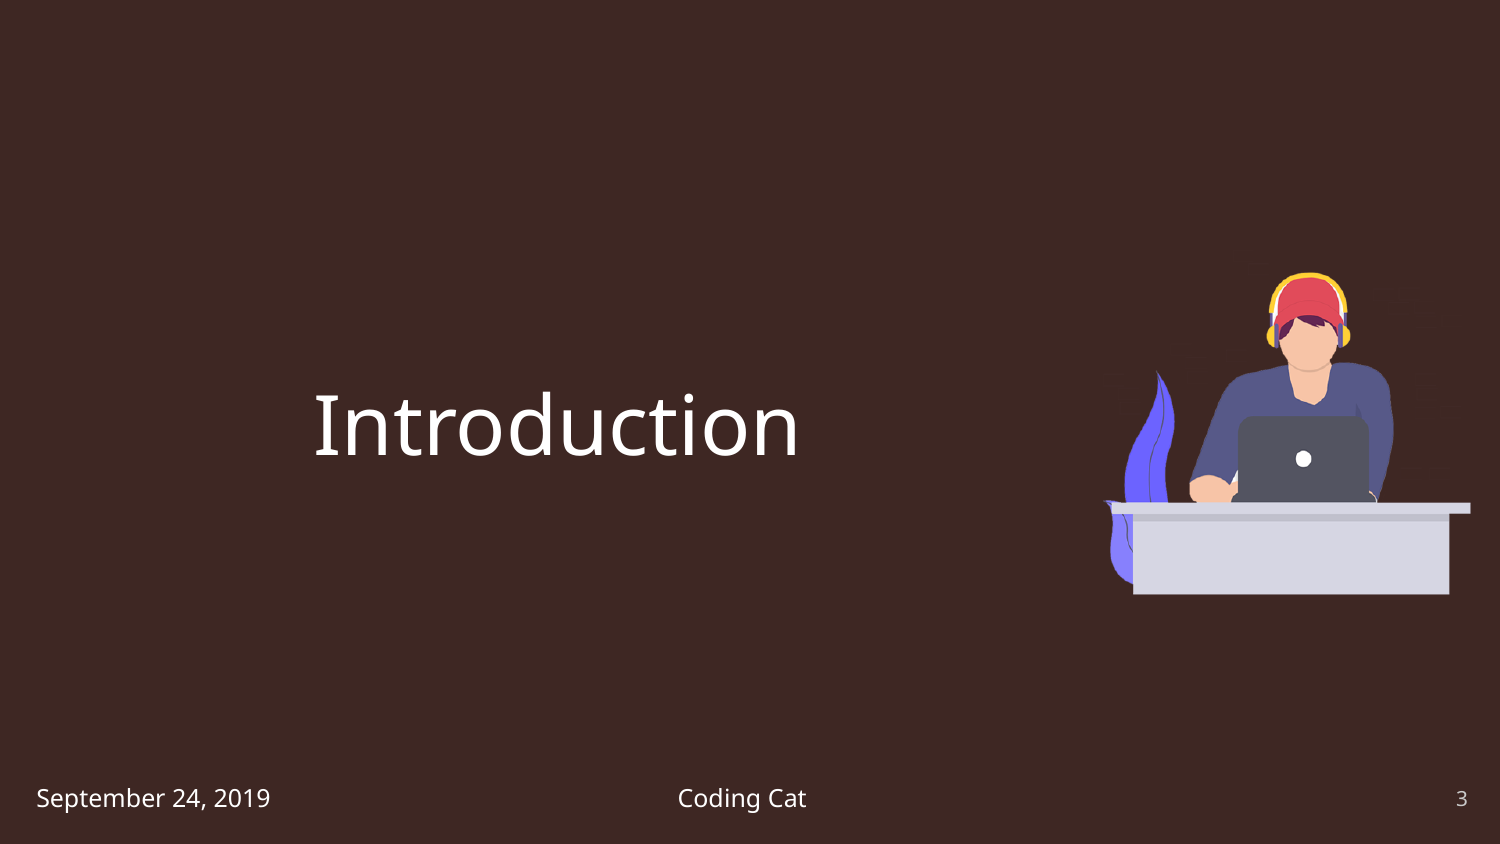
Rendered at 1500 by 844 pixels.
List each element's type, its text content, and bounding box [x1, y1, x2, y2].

text_box Coding Cat [609, 767, 876, 833]
picture [0, 0, 1500, 844]
text_box September 24, 2019 [20, 767, 287, 833]
slide_number 3 [1392, 767, 1483, 833]
title Introduction [0, 351, 1116, 493]
